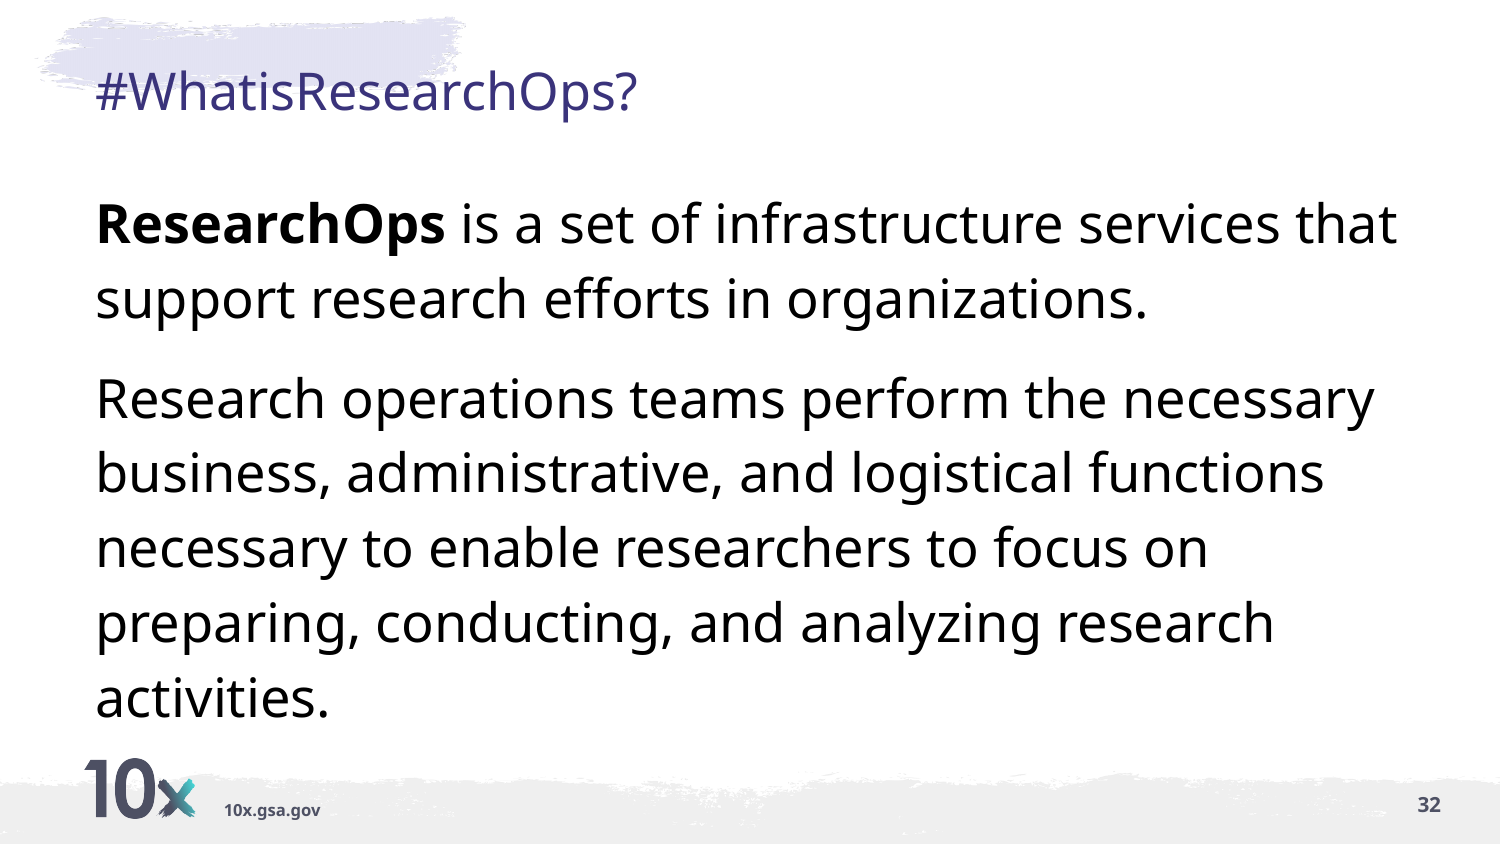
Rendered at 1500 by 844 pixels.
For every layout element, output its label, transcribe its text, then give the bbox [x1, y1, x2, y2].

title #WhatisResearchOps? [84, 28, 1418, 142]
picture [0, 0, 1500, 844]
list ResearchOps is a set of infrastructure services that support research efforts in organizations. Research operations teams perform the necessary business, administrative, and logistical functions necessary to enable researchers to focus on preparing, conducting, and analyzing research activities. [84, 168, 1418, 704]
